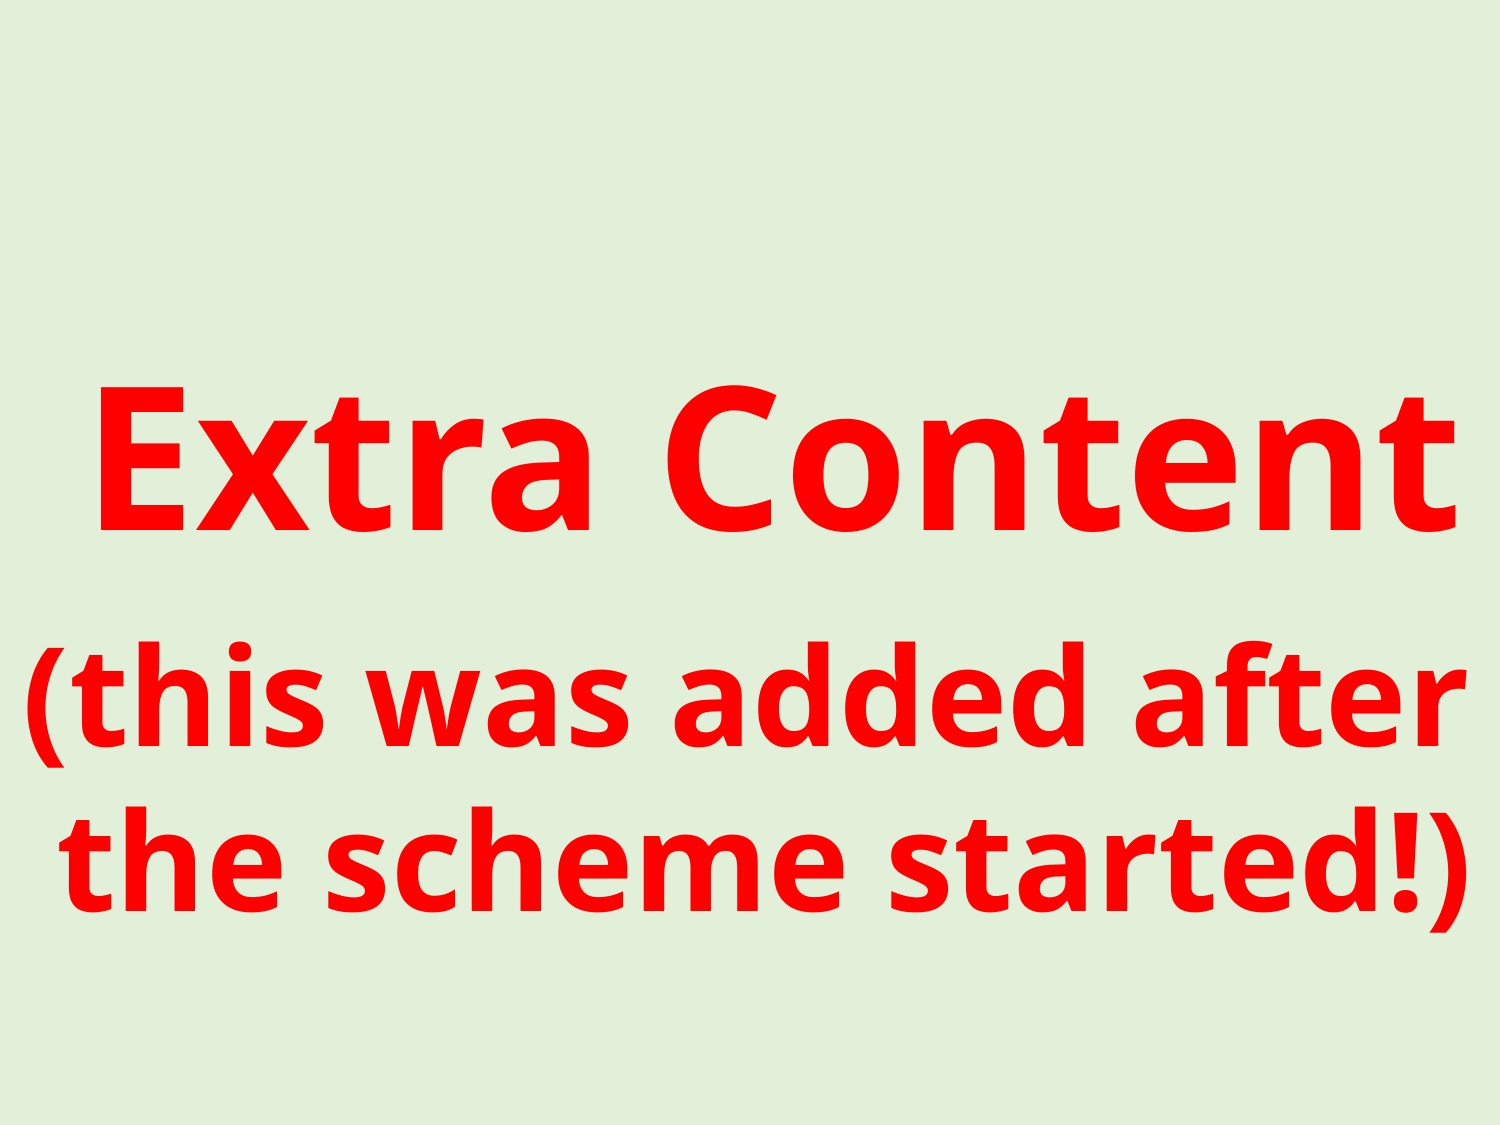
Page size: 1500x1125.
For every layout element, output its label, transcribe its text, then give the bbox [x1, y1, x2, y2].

text_box Extra Content [68, 323, 1479, 579]
text_box (this was added after the scheme started!) [7, 601, 1500, 947]
